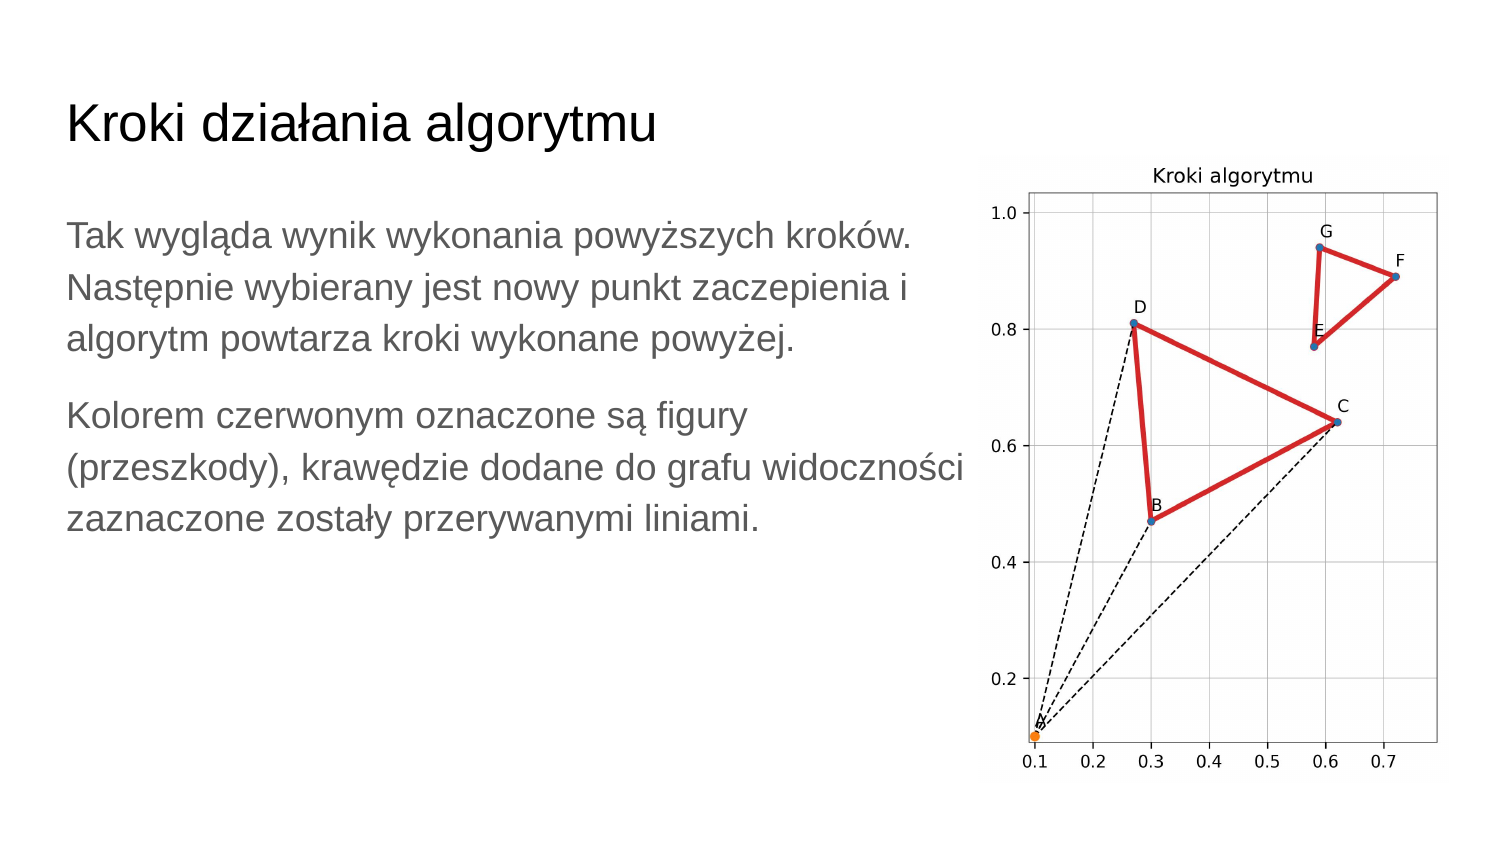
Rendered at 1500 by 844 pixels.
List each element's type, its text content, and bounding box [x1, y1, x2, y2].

title Kroki działania algorytmu [51, 72, 1449, 167]
picture [977, 155, 1450, 783]
list Tak wygląda wynik wykonania powyższych kroków. Następnie wybierany jest nowy punkt zaczepienia i algorytm powtarza kroki wykonane powyżej. Kolorem czerwonym oznaczone są figury (przeszkody), krawędzie dodane do grafu widoczności zaznaczone zostały przerywanymi liniami. [51, 189, 972, 750]
